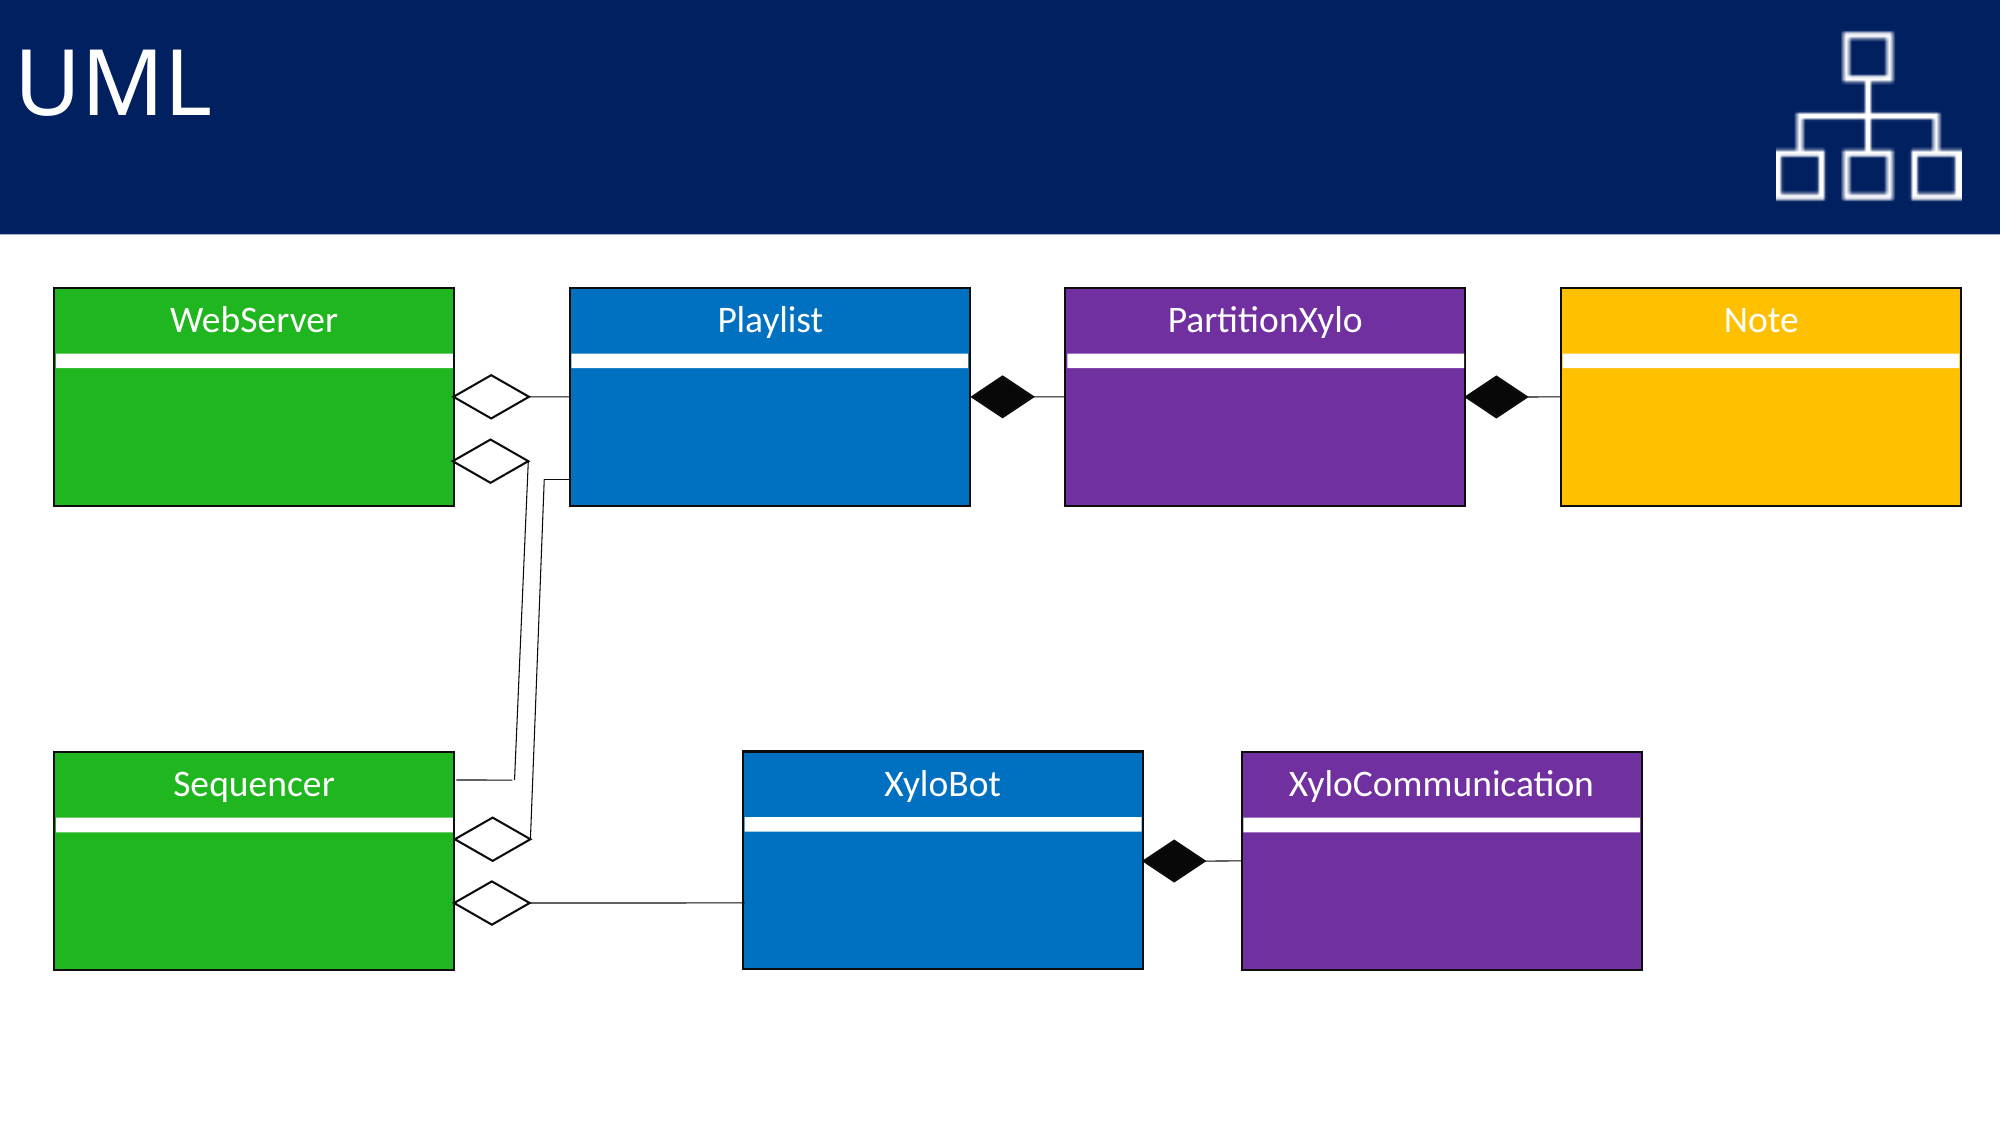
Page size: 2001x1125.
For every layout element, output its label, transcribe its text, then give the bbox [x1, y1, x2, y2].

text_box Sequencer [53, 751, 455, 971]
text_box [970, 375, 1034, 419]
text_box [1066, 353, 1465, 369]
text_box [55, 817, 454, 833]
text_box [1141, 839, 1206, 883]
text_box [1562, 353, 1960, 369]
text_box WebServer [53, 287, 455, 507]
text_box PartitionXylo [1064, 287, 1466, 507]
text_box [55, 353, 454, 369]
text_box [514, 461, 529, 780]
text_box [450, 438, 531, 485]
text_box XyloBot [742, 750, 1144, 970]
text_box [530, 479, 545, 840]
text_box [451, 880, 531, 926]
text_box UML [0, 0, 2000, 235]
text_box [1464, 375, 1528, 419]
text_box [744, 816, 1143, 833]
text_box [1242, 817, 1641, 833]
text_box [451, 373, 530, 420]
text_box XyloCommunication [1241, 751, 1643, 971]
text_box Playlist [569, 287, 971, 507]
text_box [570, 353, 969, 369]
text_box Note [1560, 287, 1962, 507]
picture [1776, 24, 1962, 210]
text_box [452, 816, 532, 863]
